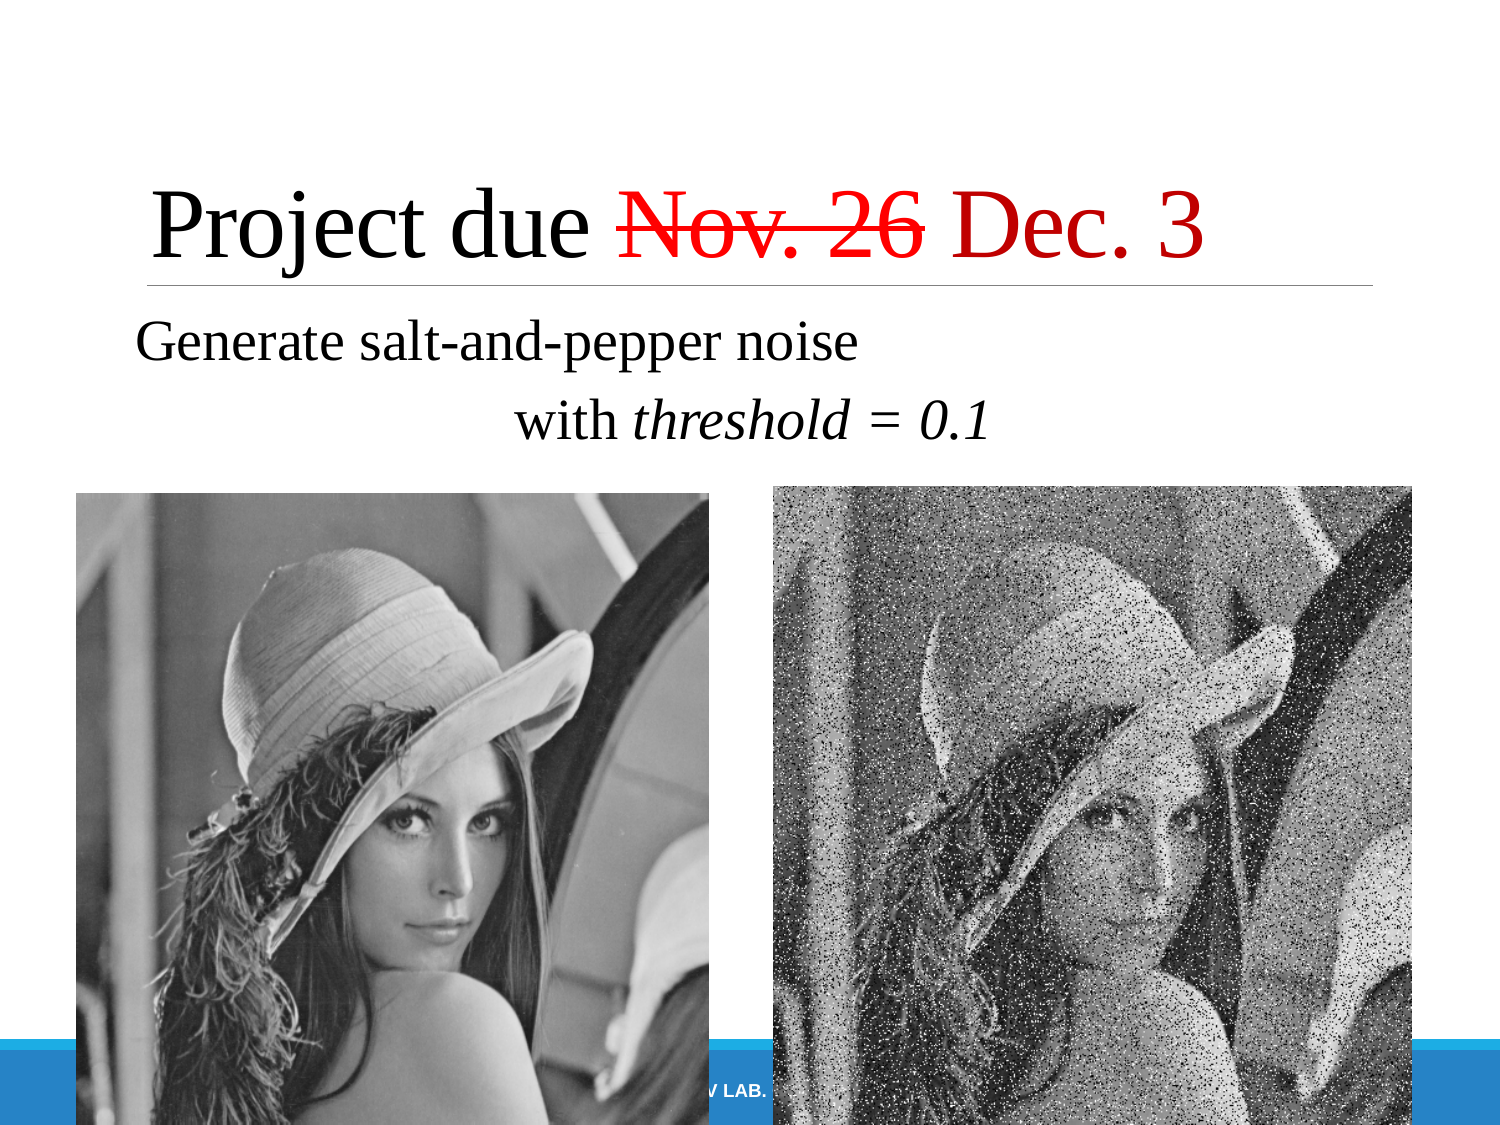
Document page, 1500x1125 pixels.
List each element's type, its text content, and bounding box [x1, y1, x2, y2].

footer DC & CV Lab. CSIE NTU [717, 1059, 770, 1120]
title Project due Nov. 26 Dec. 3 [135, 47, 1373, 285]
picture [773, 486, 1413, 1125]
picture [76, 492, 710, 1125]
list Generate salt-and-pepper noise with threshold = 0.1 [135, 302, 1373, 963]
